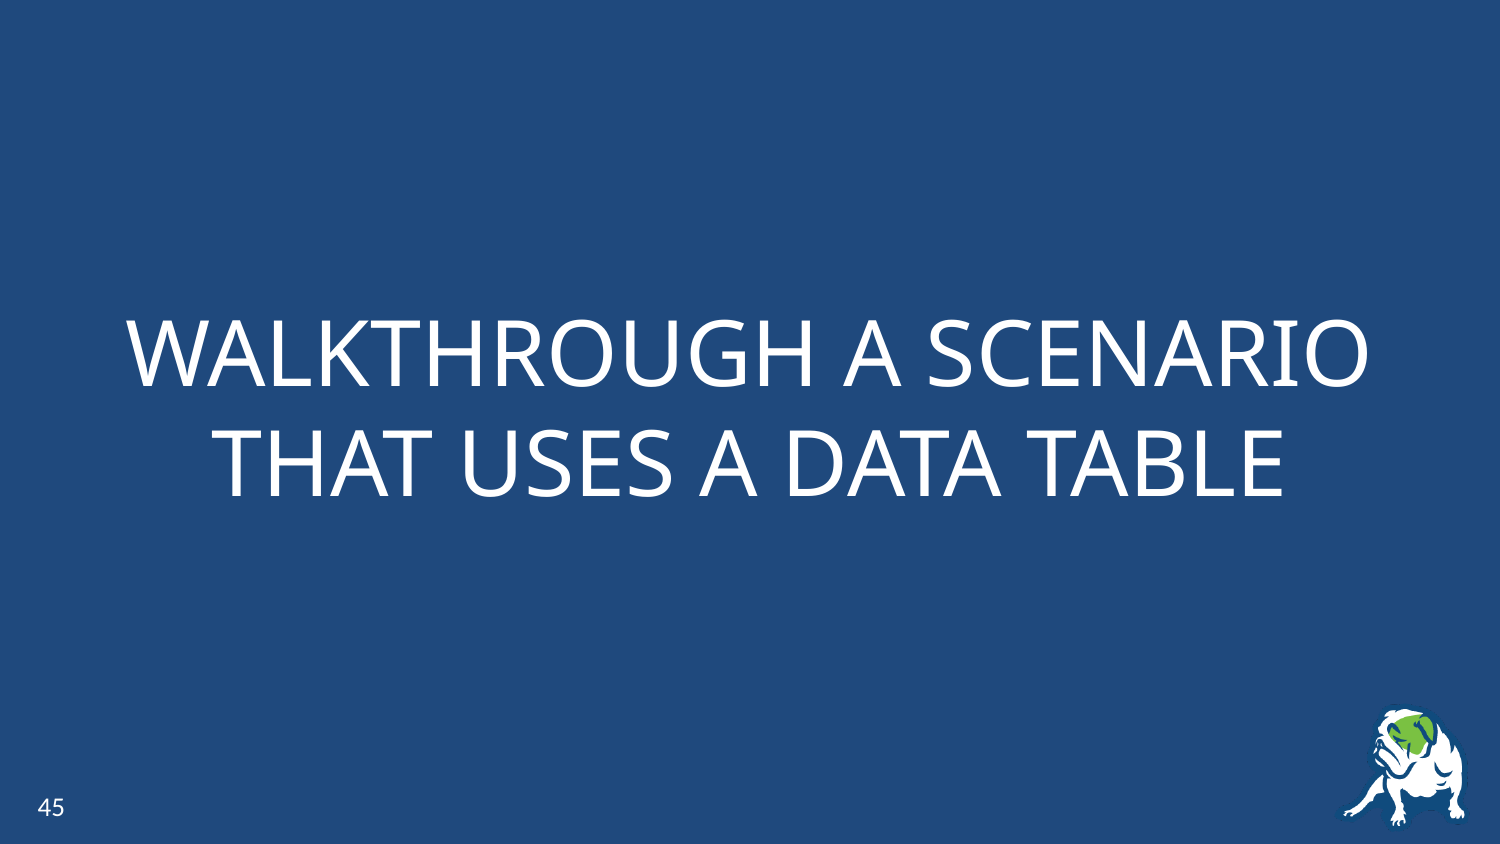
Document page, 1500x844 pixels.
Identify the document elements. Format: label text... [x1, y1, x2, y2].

picture [1334, 700, 1470, 835]
slide_number 45 [22, 773, 113, 839]
title WALKTHROUGH A SCENARIO THAT USES A DATA TABLE [75, 334, 1425, 475]
